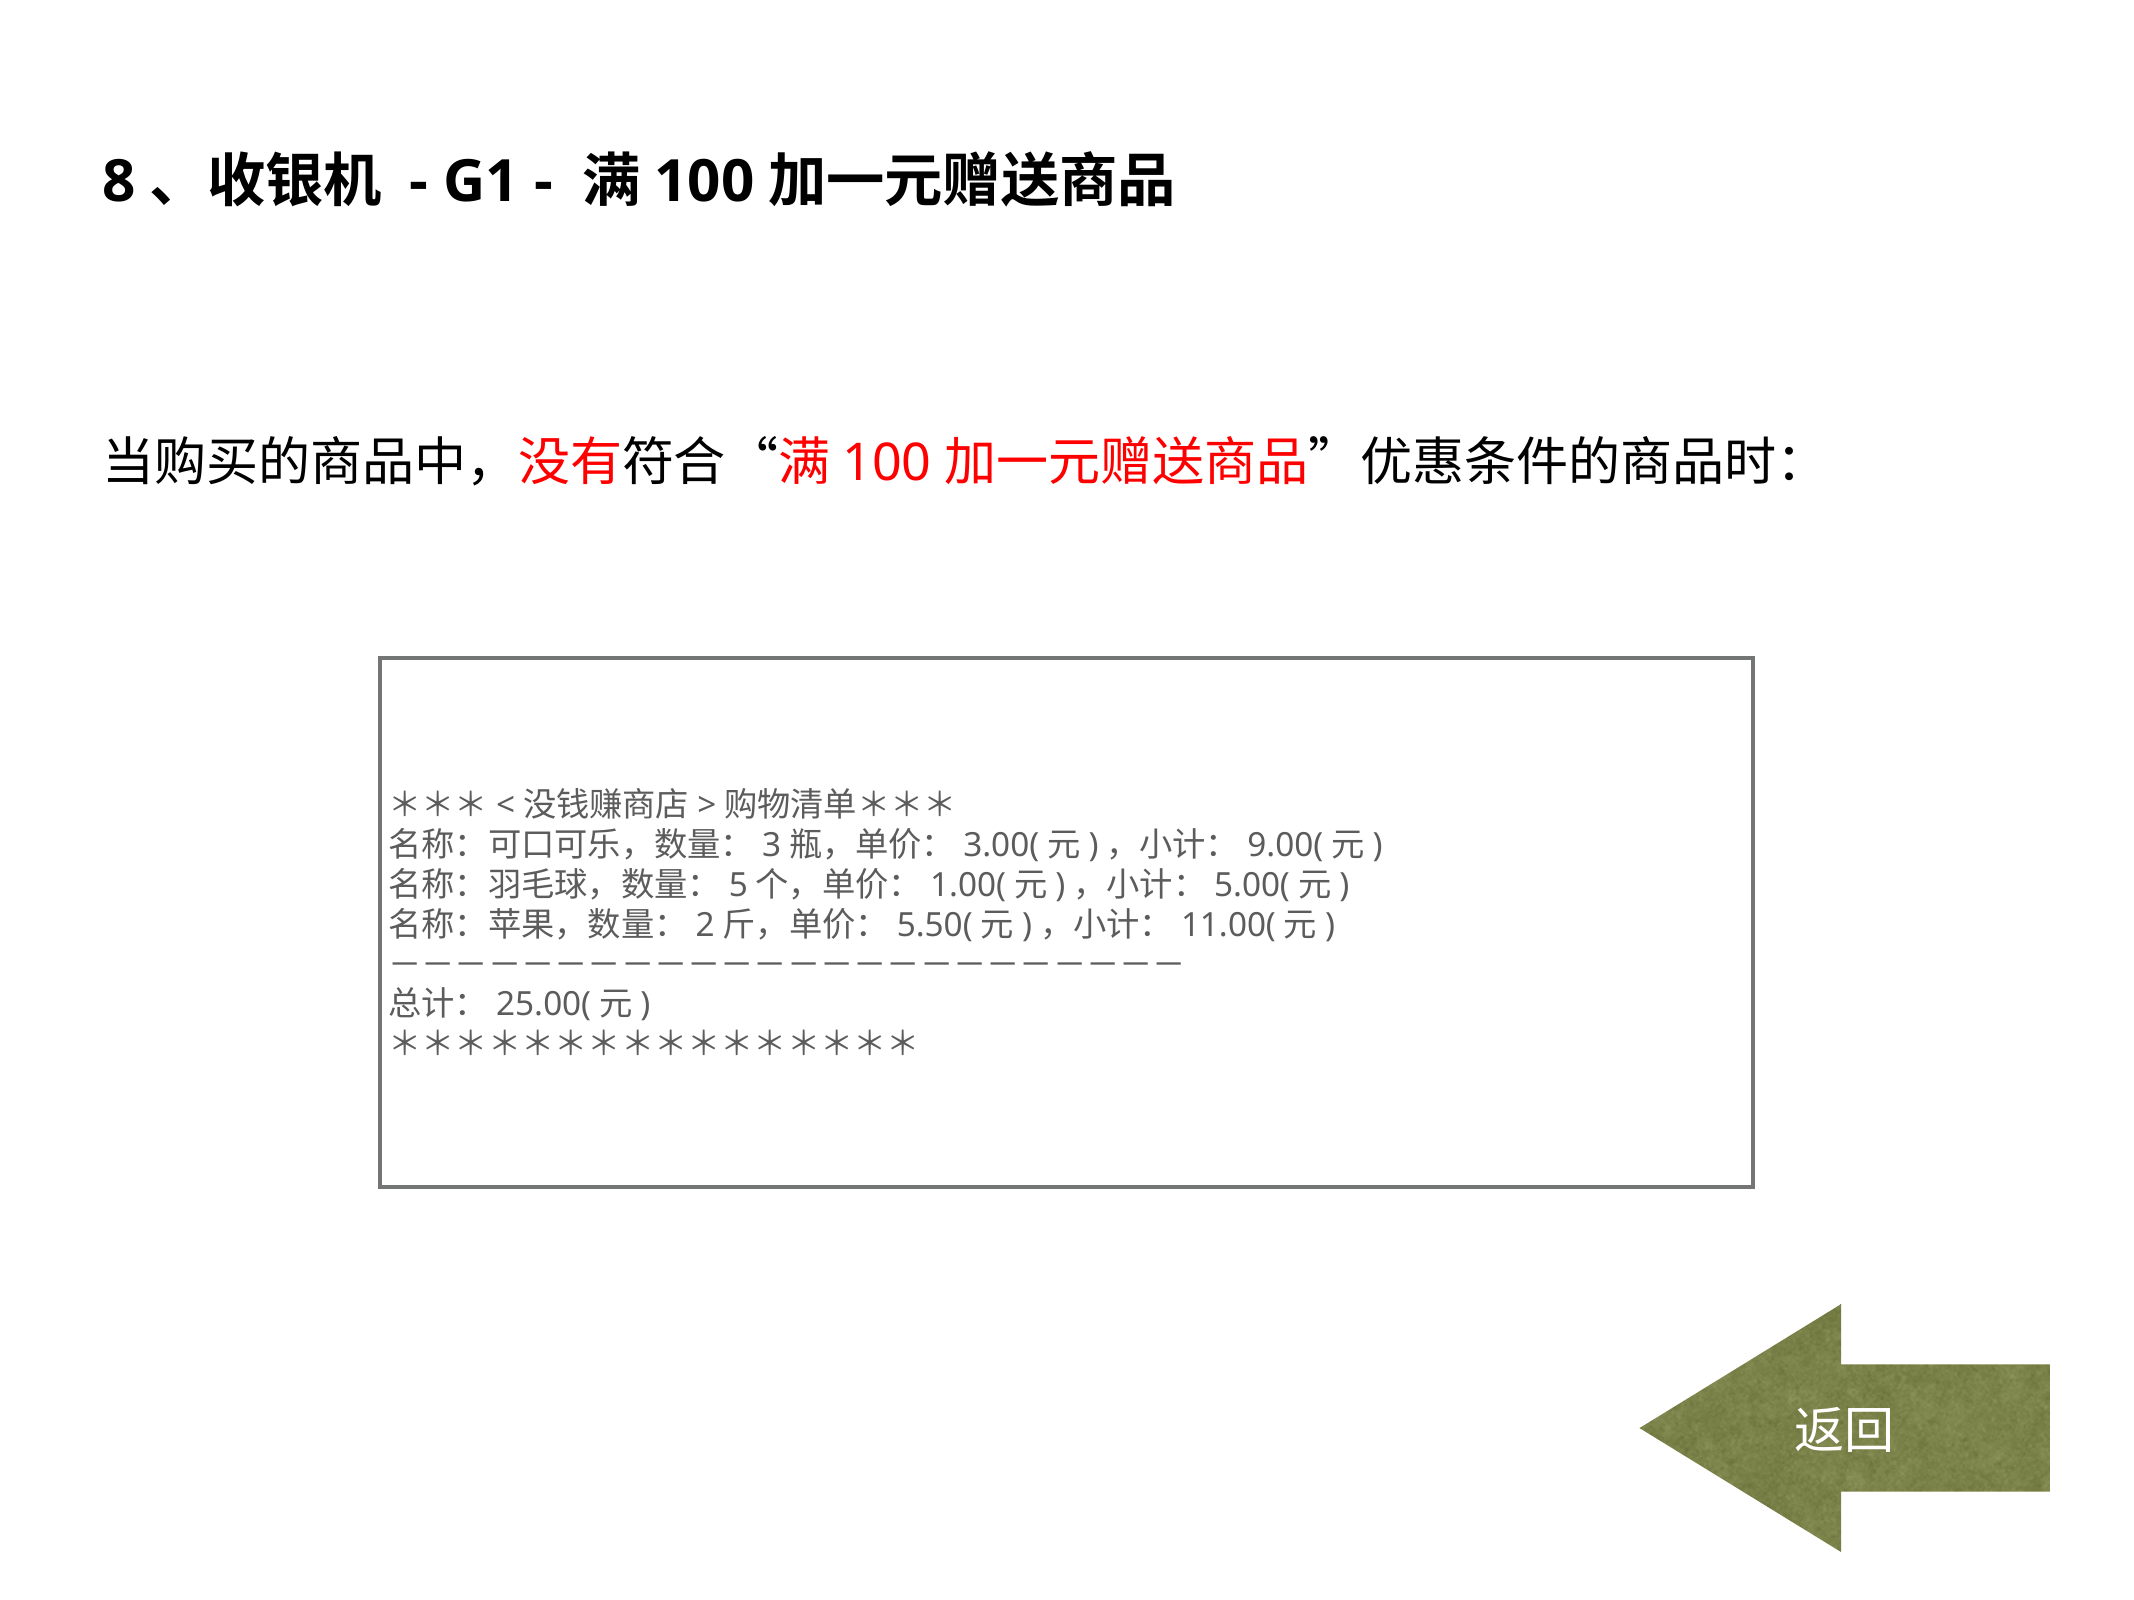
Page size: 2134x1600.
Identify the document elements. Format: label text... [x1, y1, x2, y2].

title 8、收银机 - G1 - 满100加一元赠送商品 [93, 118, 2041, 238]
text_box 返回 [1639, 1304, 2050, 1553]
text_box ＊＊＊<没钱赚商店>购物清单＊＊＊ 名称：可口可乐，数量：3瓶，单价：3.00(元)，小计：9.00(元) 名称：羽毛球，数量：5个，单价：1.00(元)，小计：5.00(元) 名称：苹果，数量：2斤，单价：5.50(元)，小计：11.00(元) －－－－－－－－－－－－－－－－－－－－－－－－ 总计：25.00(元) ＊＊＊＊＊＊＊＊＊＊＊＊＊＊＊＊ [380, 658, 1754, 1188]
list 当购买的商品中，没有符合“满100加一元赠送商品”优惠条件的商品时： [93, 278, 2041, 641]
